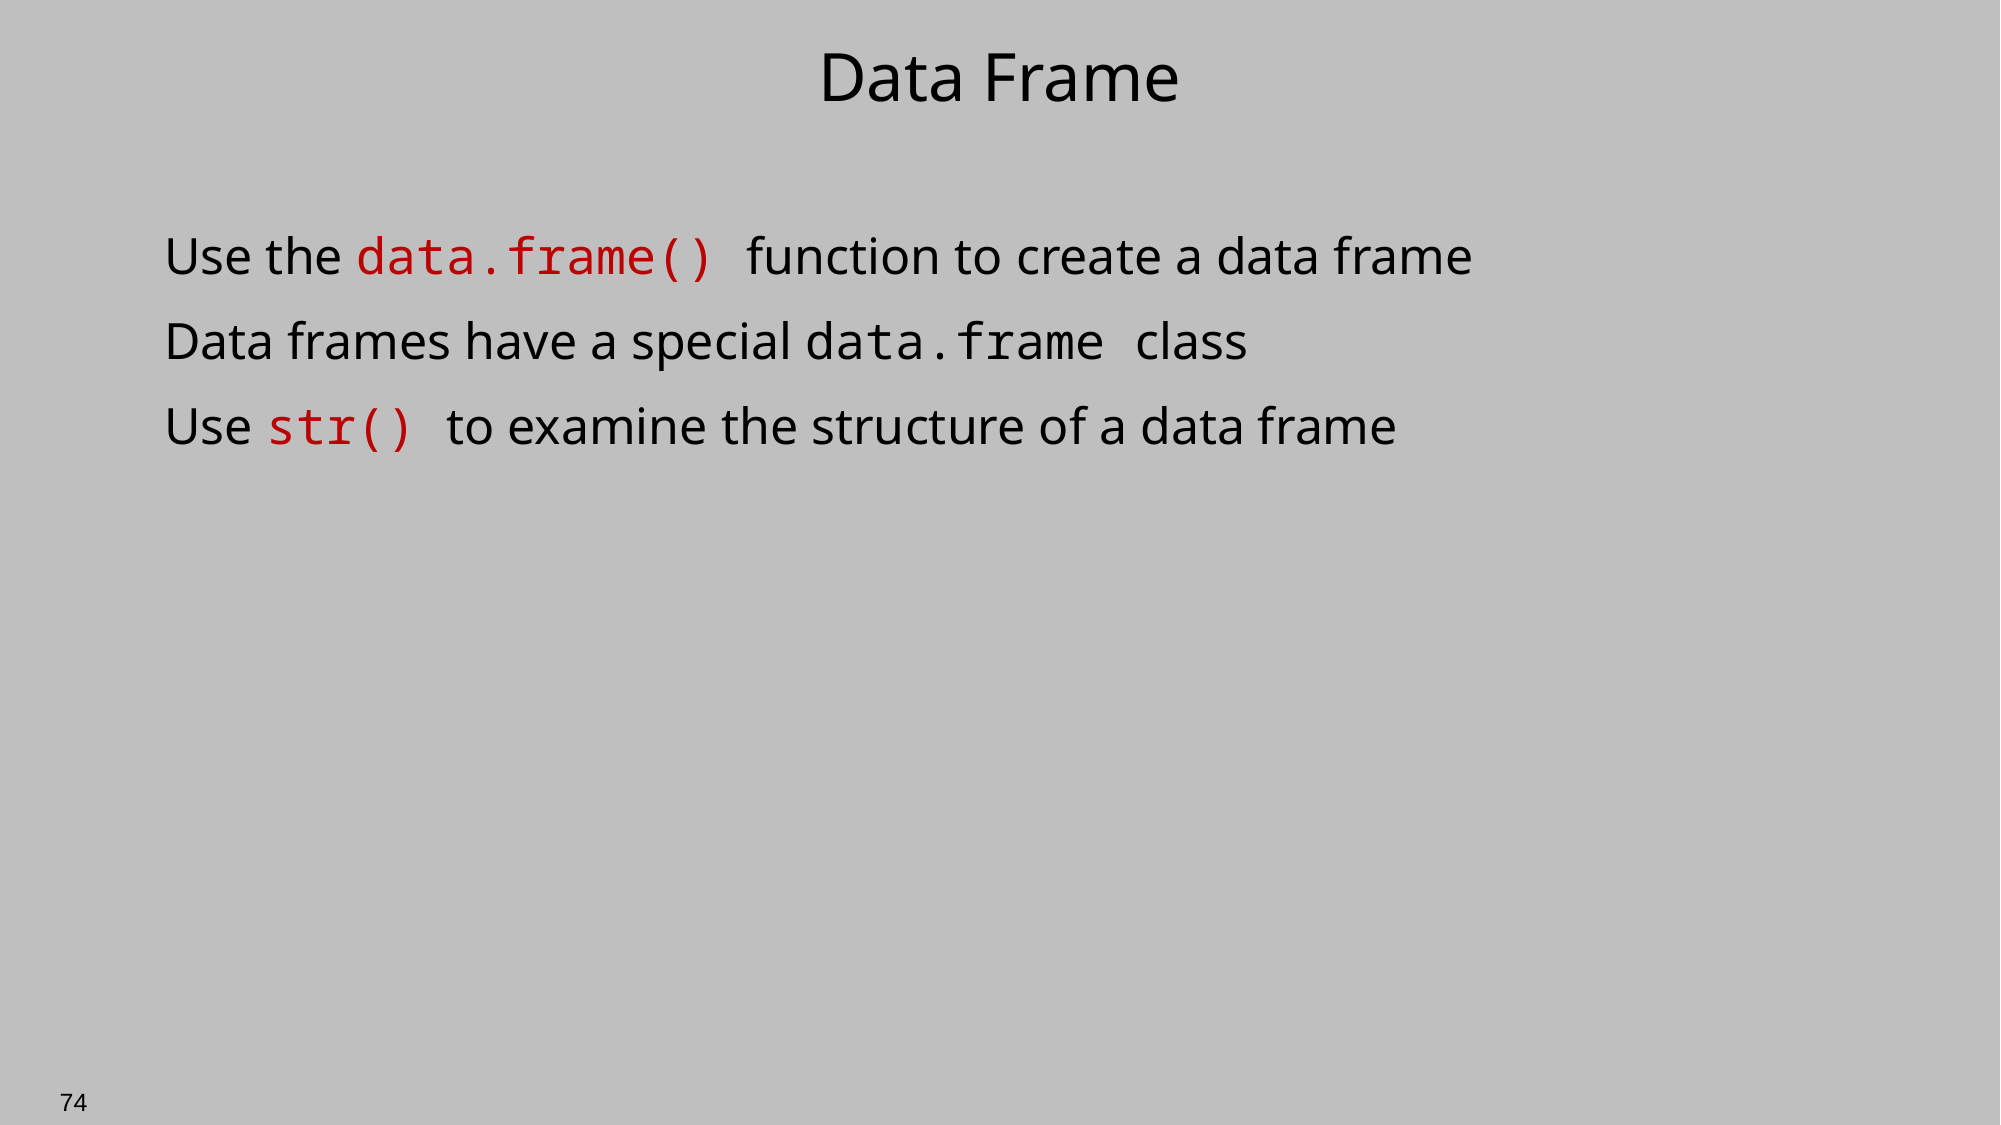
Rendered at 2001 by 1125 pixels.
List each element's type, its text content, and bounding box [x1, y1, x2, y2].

list Use the data.frame() function to create a data frame Data frames have a special data.frame class Use str() to examine the structure of a data frame [129, 209, 1898, 1005]
title Data Frame [150, 0, 1850, 150]
